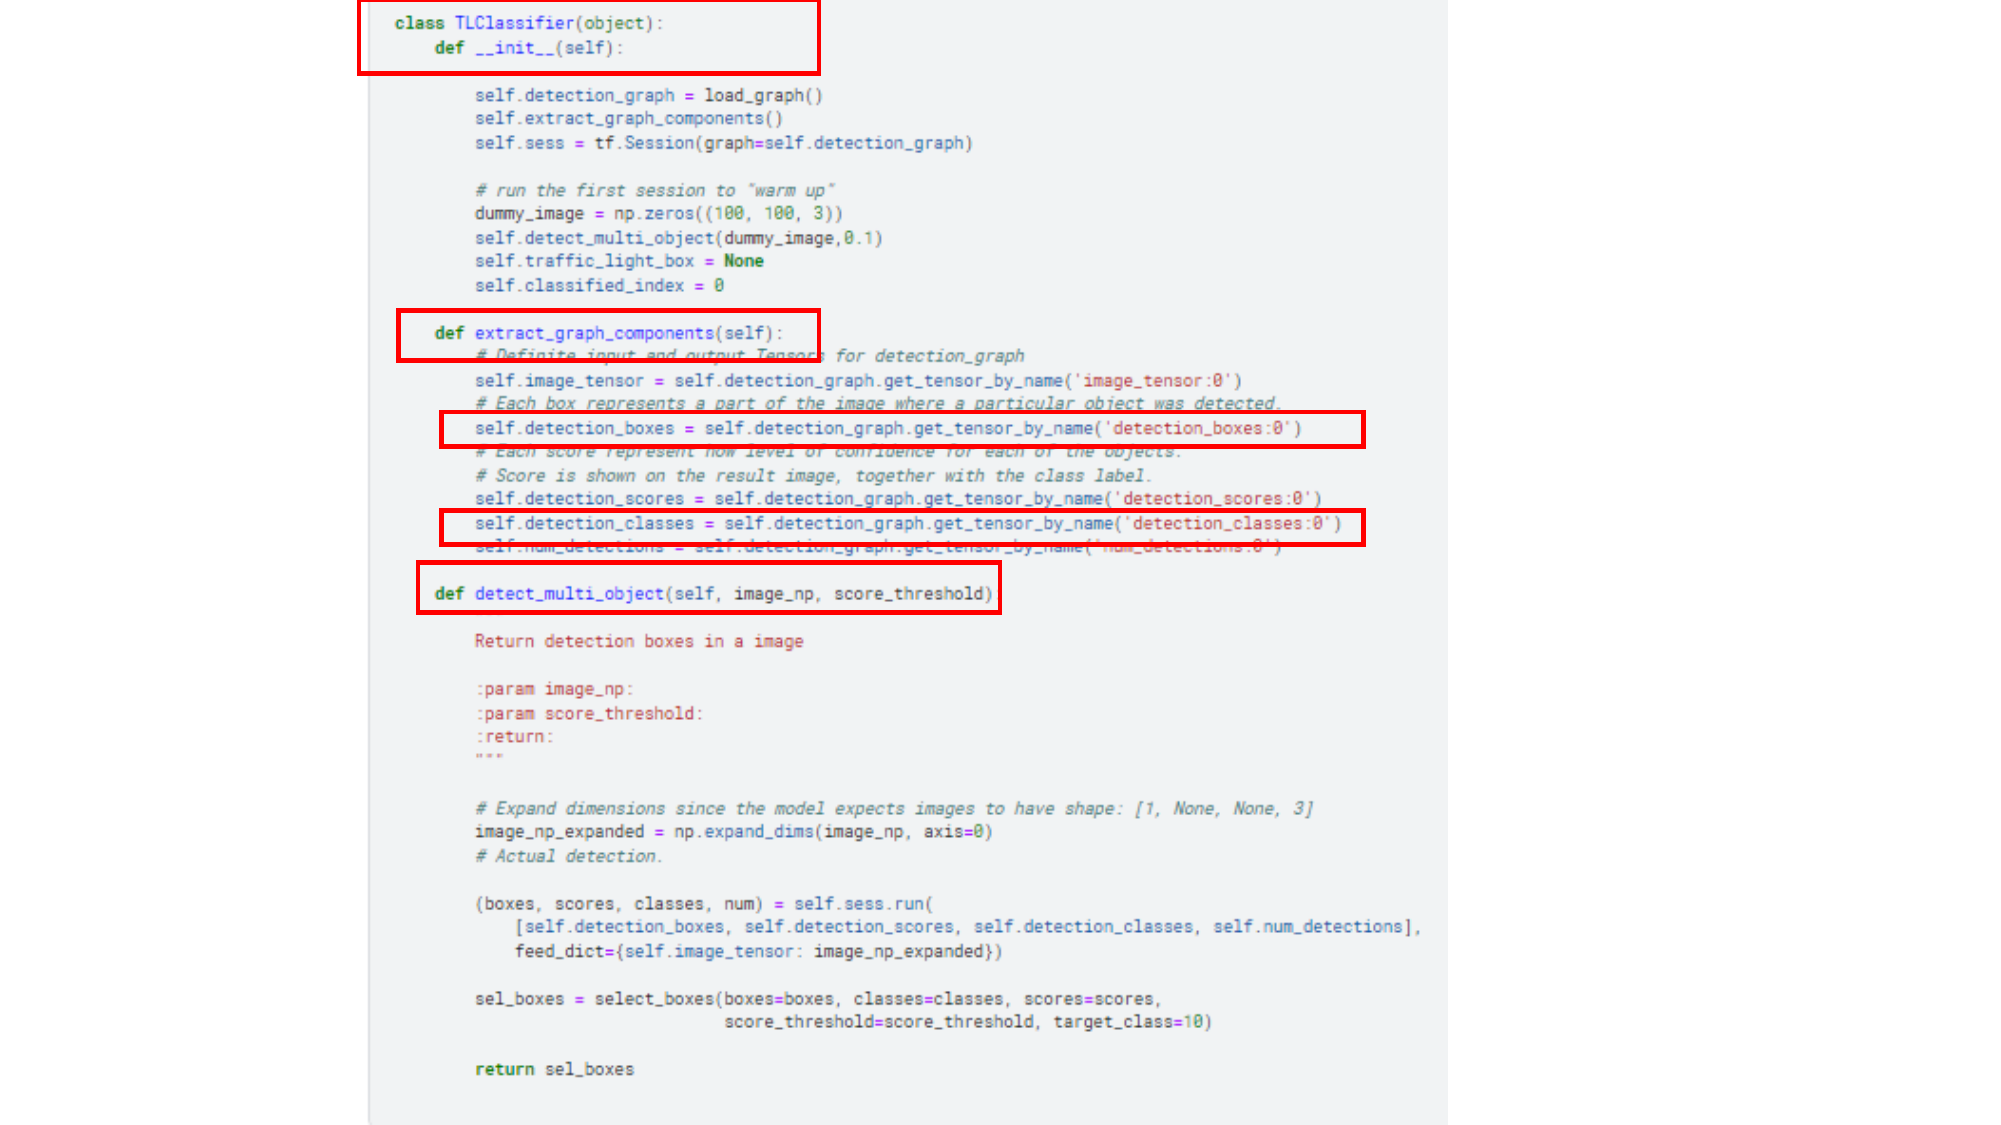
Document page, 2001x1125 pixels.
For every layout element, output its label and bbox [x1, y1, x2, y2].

picture [359, 0, 1449, 1125]
